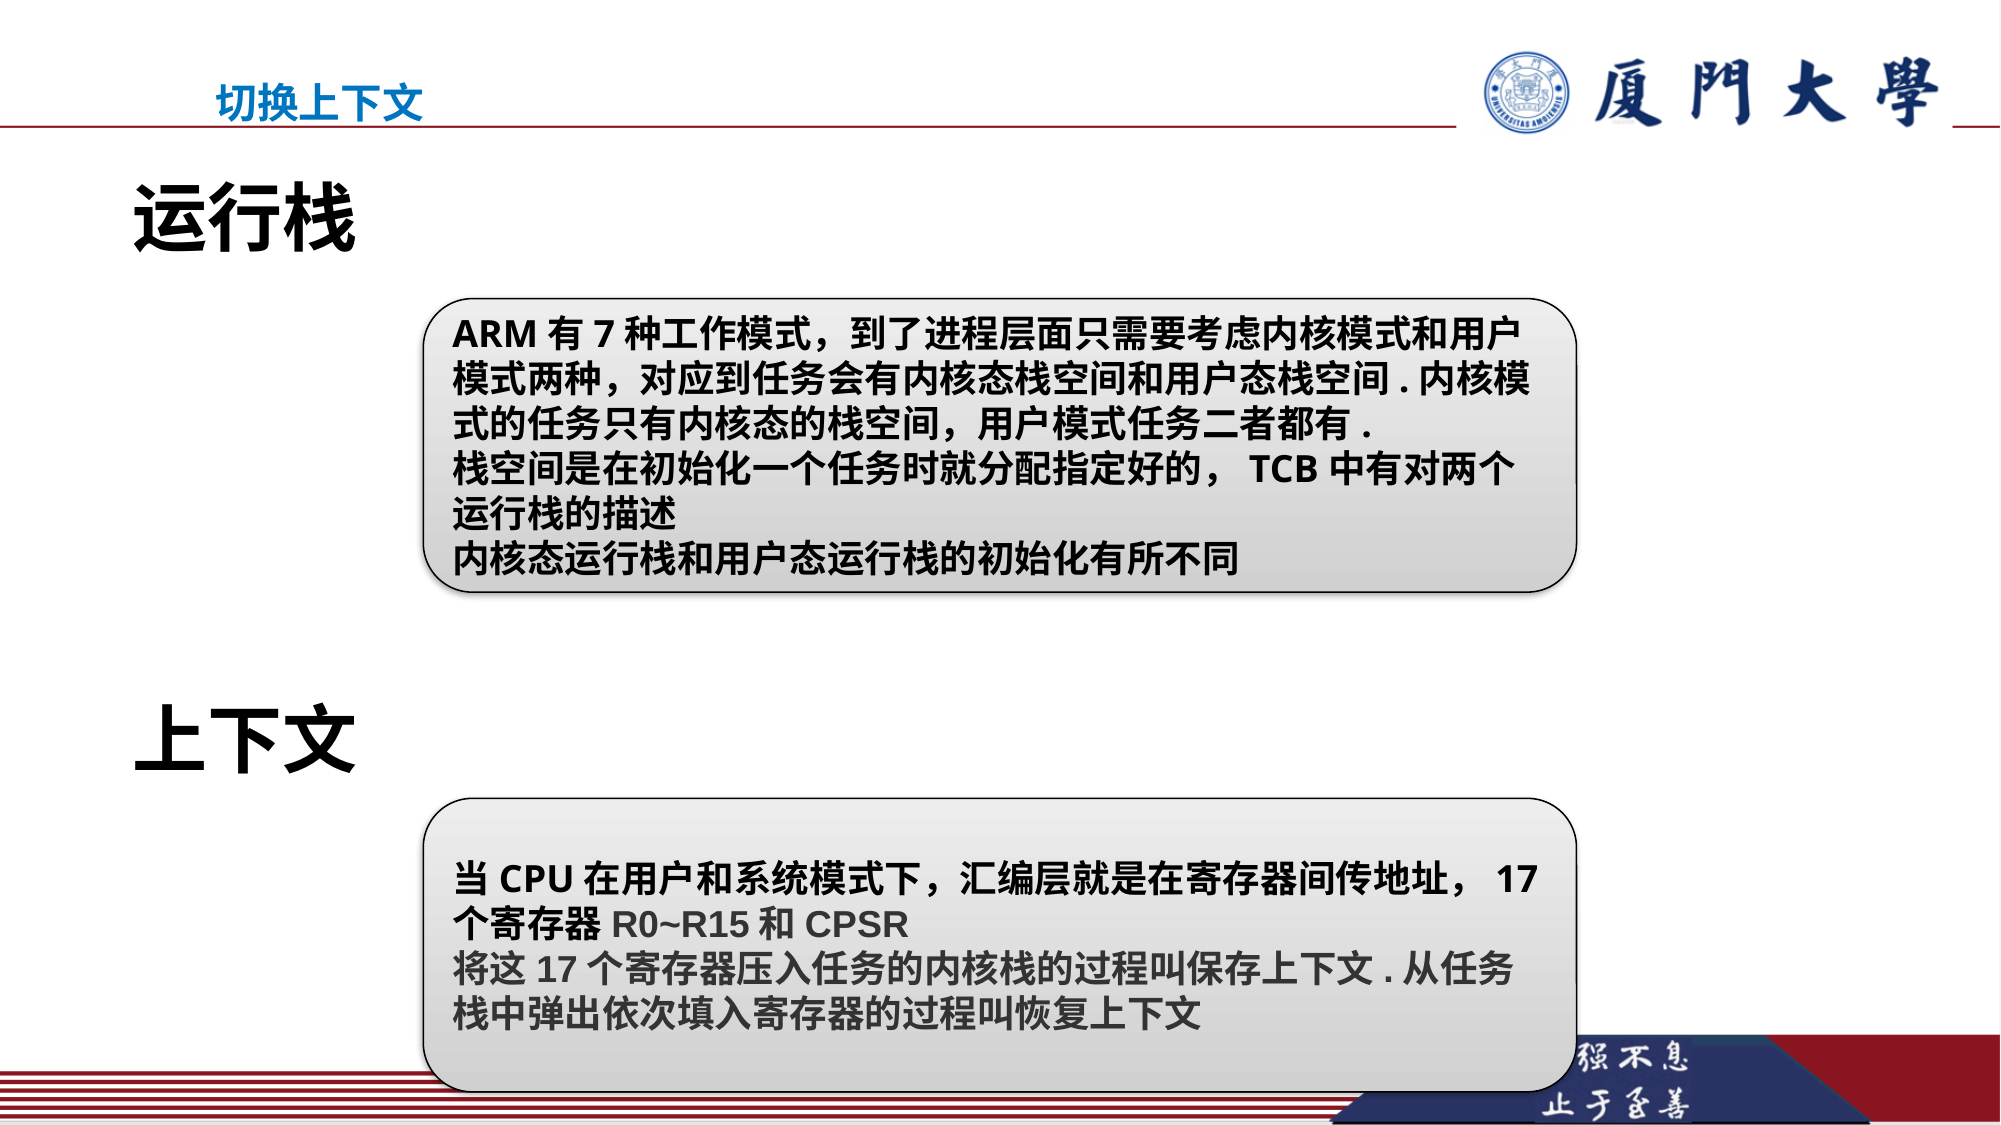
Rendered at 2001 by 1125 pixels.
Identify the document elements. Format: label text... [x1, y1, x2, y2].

list 切换上下文 [200, 69, 678, 128]
text_box ARM有7种工作模式，到了进程层面只需要考虑内核模式和用户模式两种，对应到任务会有内核态栈空间和用户态栈空间.内核模式的任务只有内核态的栈空间，用户模式任务二者都有. 栈空间是在初始化一个任务时就分配指定好的，TCB中有对两个运行栈的描述 内核态运行栈和用户态运行栈的初始化有所不同 [422, 297, 1578, 593]
picture [0, 0, 2001, 1125]
text_box 运行栈 [117, 163, 929, 268]
text_box 上下文 [117, 685, 929, 790]
text_box 当CPU在用户和系统模式下，汇编层就是在寄存器间传地址，17个寄存器R0~R15和CPSR 将这17个寄存器压入任务的内核栈的过程叫保存上下文.从任务栈中弹出依次填入寄存器的过程叫恢复上下文 [422, 797, 1578, 1093]
